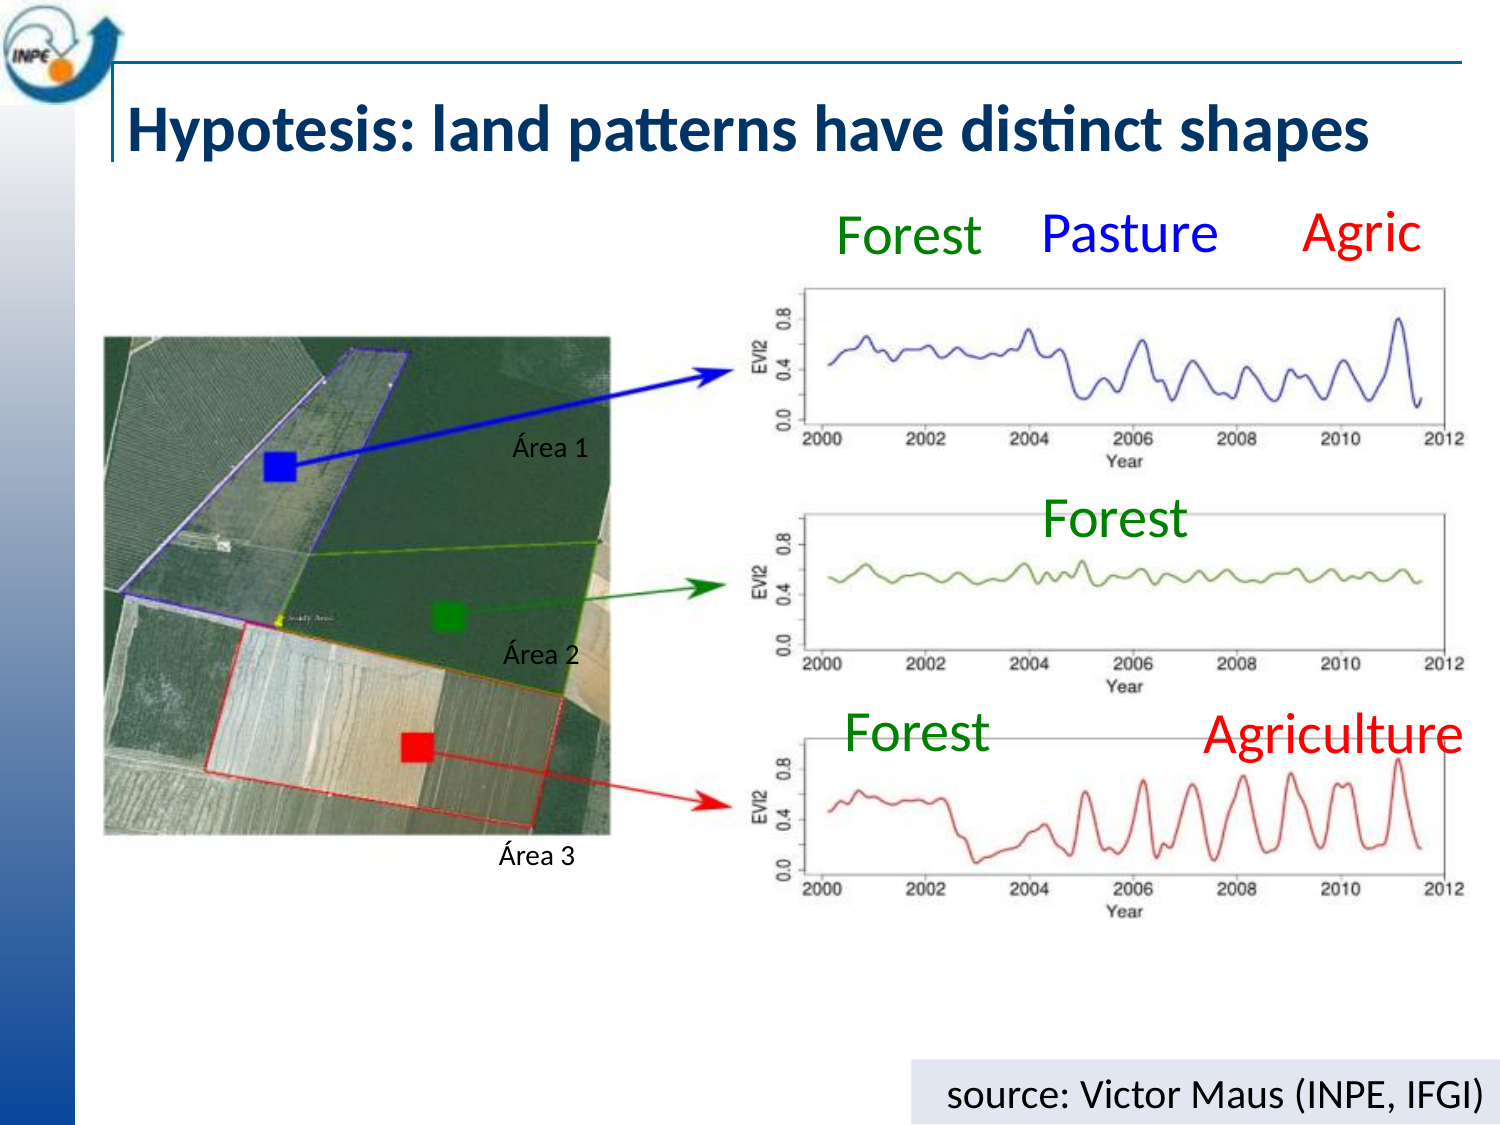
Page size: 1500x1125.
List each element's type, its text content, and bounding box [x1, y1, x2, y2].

picture [101, 254, 1481, 932]
title Hypotesis: land patterns have distinct shapes [112, 62, 1450, 188]
text_box Forest [822, 189, 1024, 253]
text_box source: Victor Maus (INPE, IFGI) [911, 1059, 1500, 1125]
picture [0, 0, 125, 105]
text_box Pasture [1028, 186, 1254, 253]
text_box Agric [1289, 193, 1479, 253]
